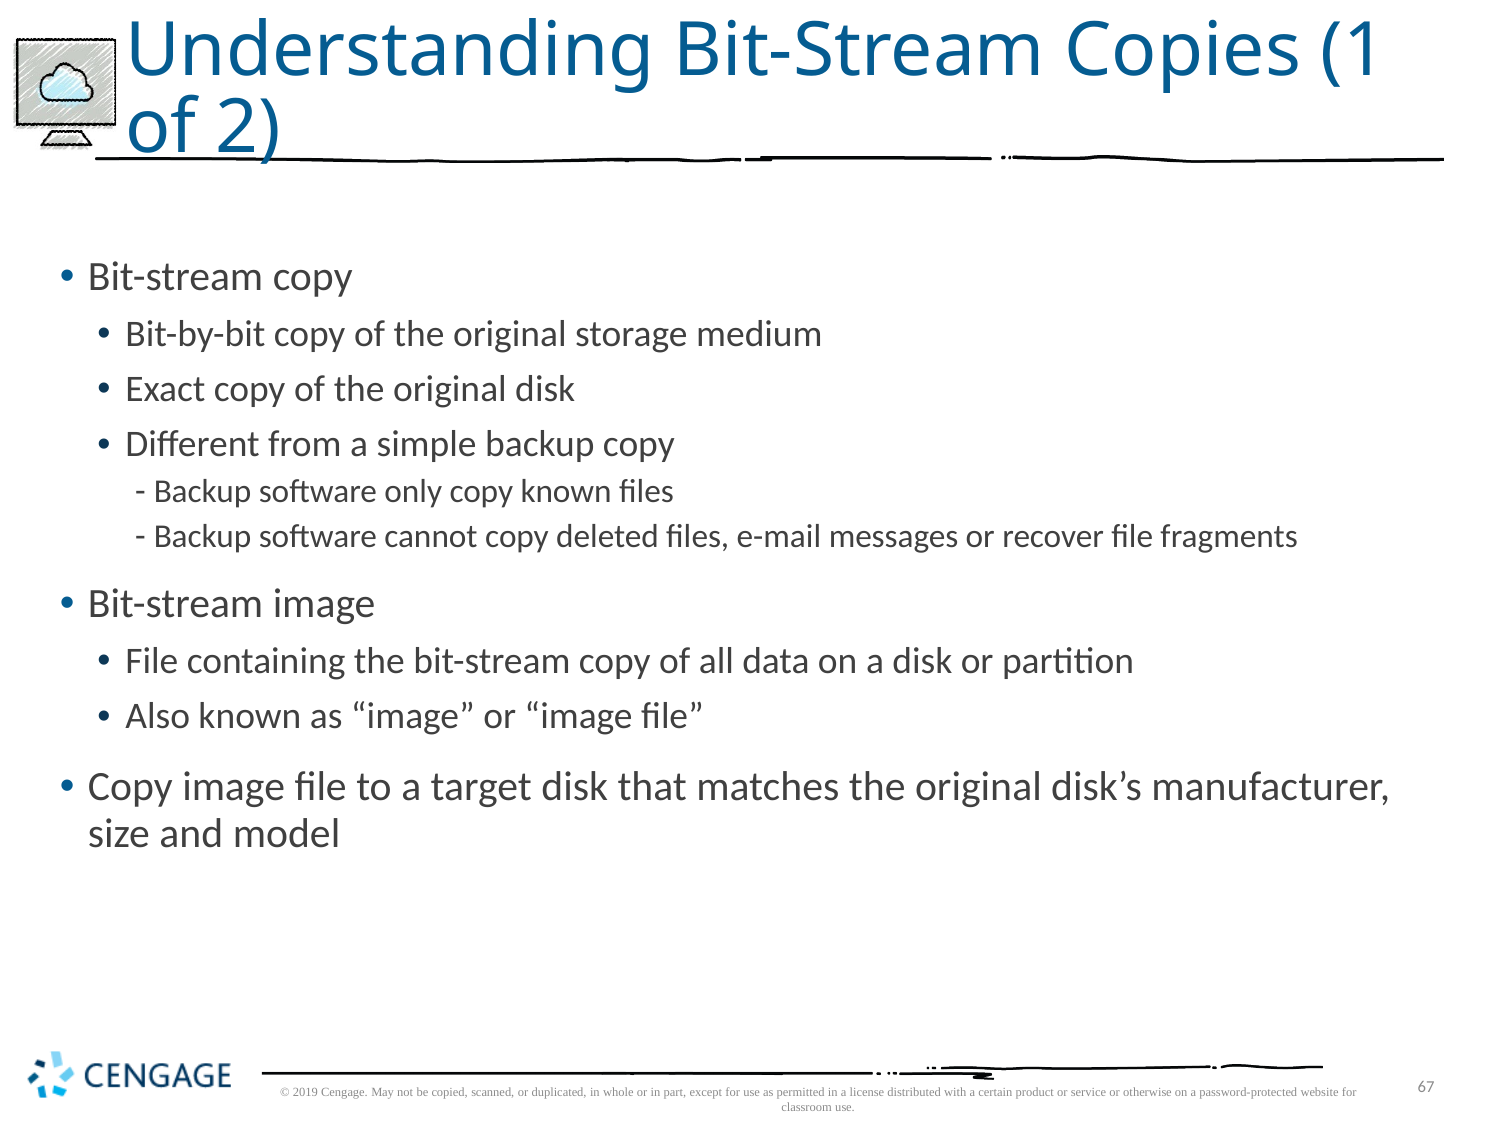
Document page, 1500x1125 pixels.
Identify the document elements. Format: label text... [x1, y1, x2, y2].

picture [12, 36, 117, 151]
list Bit-stream copy Bit-by-bit copy of the original storage medium Exact copy of the original disk Different from a simple backup copy Backup software only copy known files Backup software cannot copy deleted files, e-mail messages or recover file fragments Bit-stream image File containing the bit-stream copy of all data on a disk or partition Also known as “image” or “image file” Copy image file to a target disk that matches the original disk’s manufacturer, size and model [59, 252, 1441, 867]
title Understanding Bit-Stream Copies (1 of 2) [125, 52, 1442, 130]
picture [261, 1064, 1323, 1079]
footer © 2019 Cengage. May not be copied, scanned, or duplicated, in whole or in part, except for use as permitted in a license distributed with a certain product or service or otherwise on a password-protected website for classroom use. [261, 1079, 1375, 1120]
picture [95, 155, 1444, 163]
picture [7, 1037, 244, 1111]
